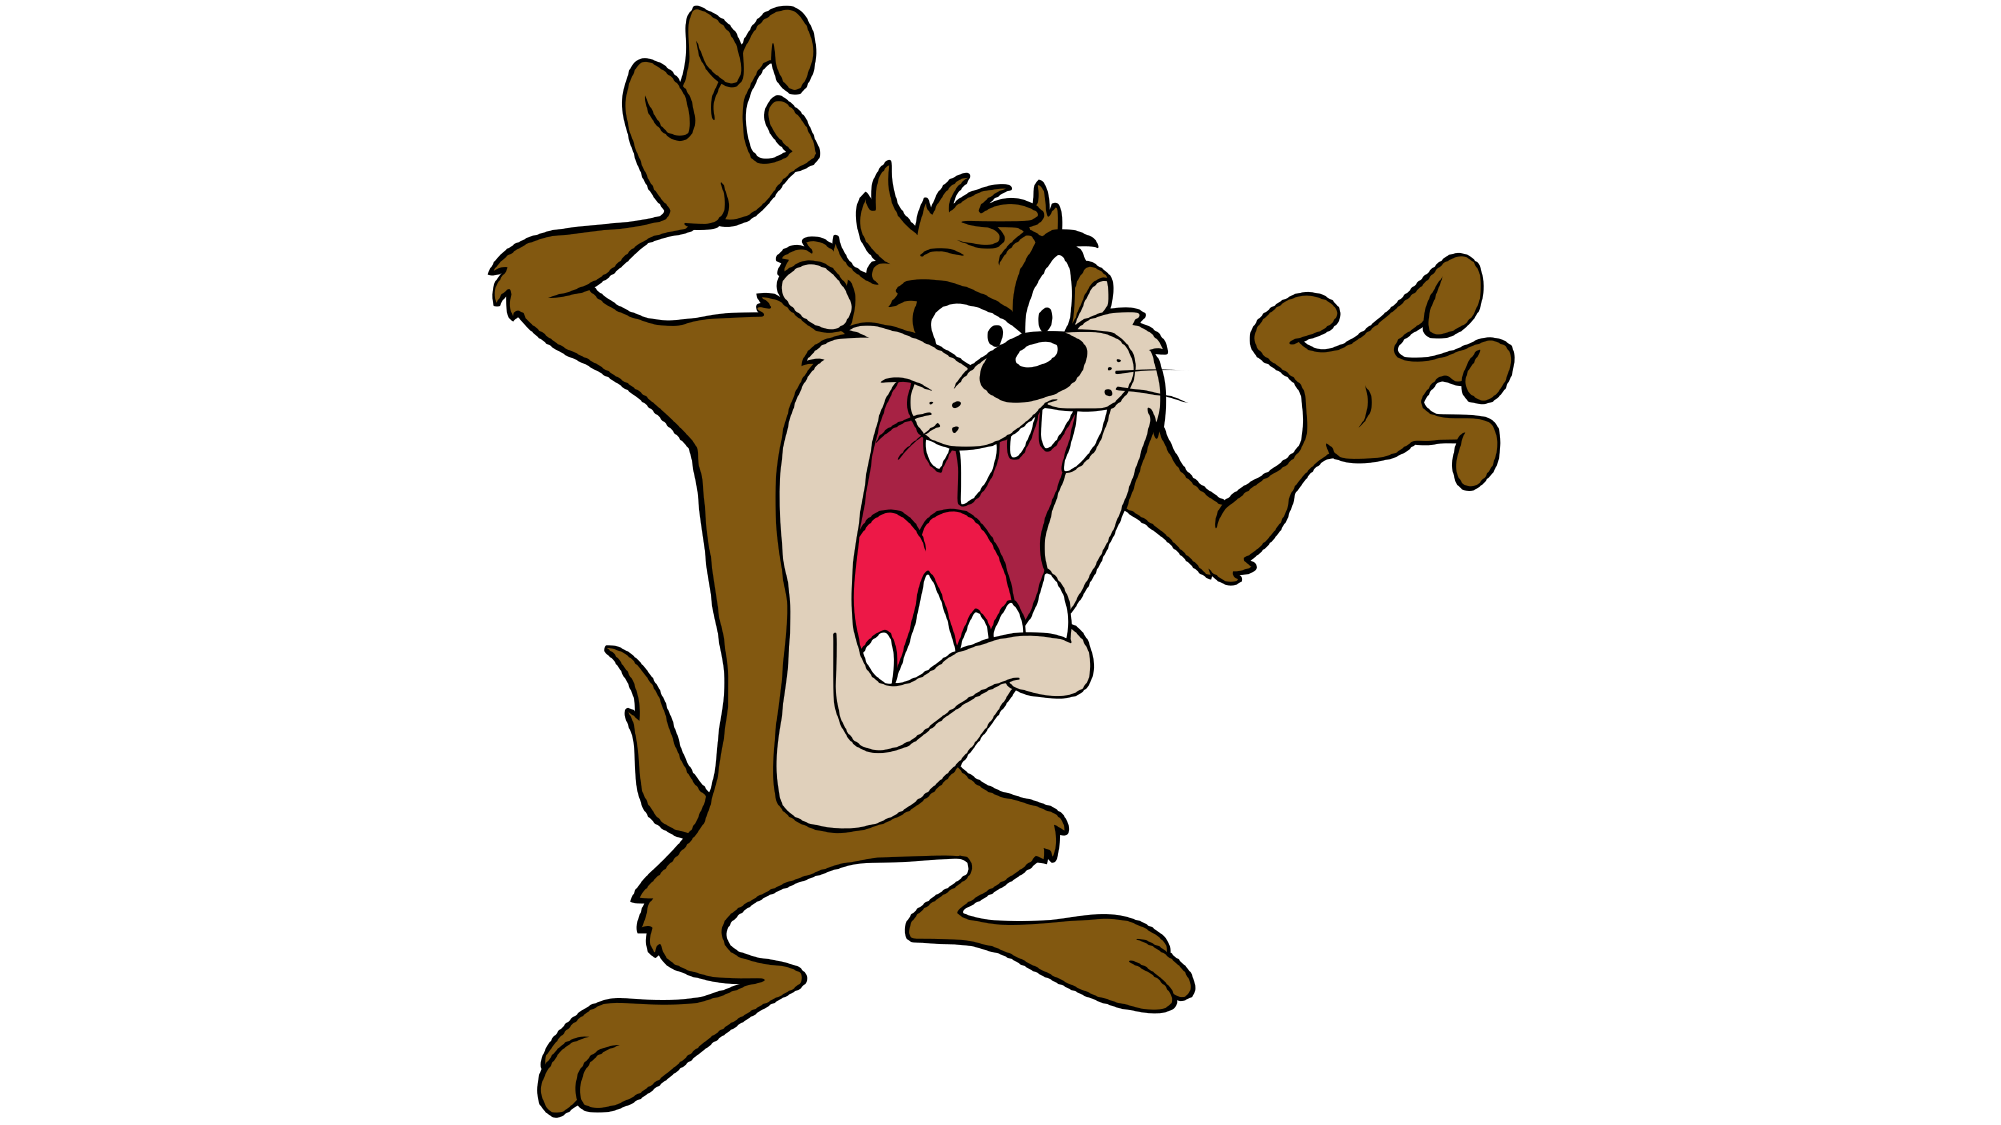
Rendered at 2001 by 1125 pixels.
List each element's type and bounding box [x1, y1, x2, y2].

picture [481, 0, 1519, 1125]
